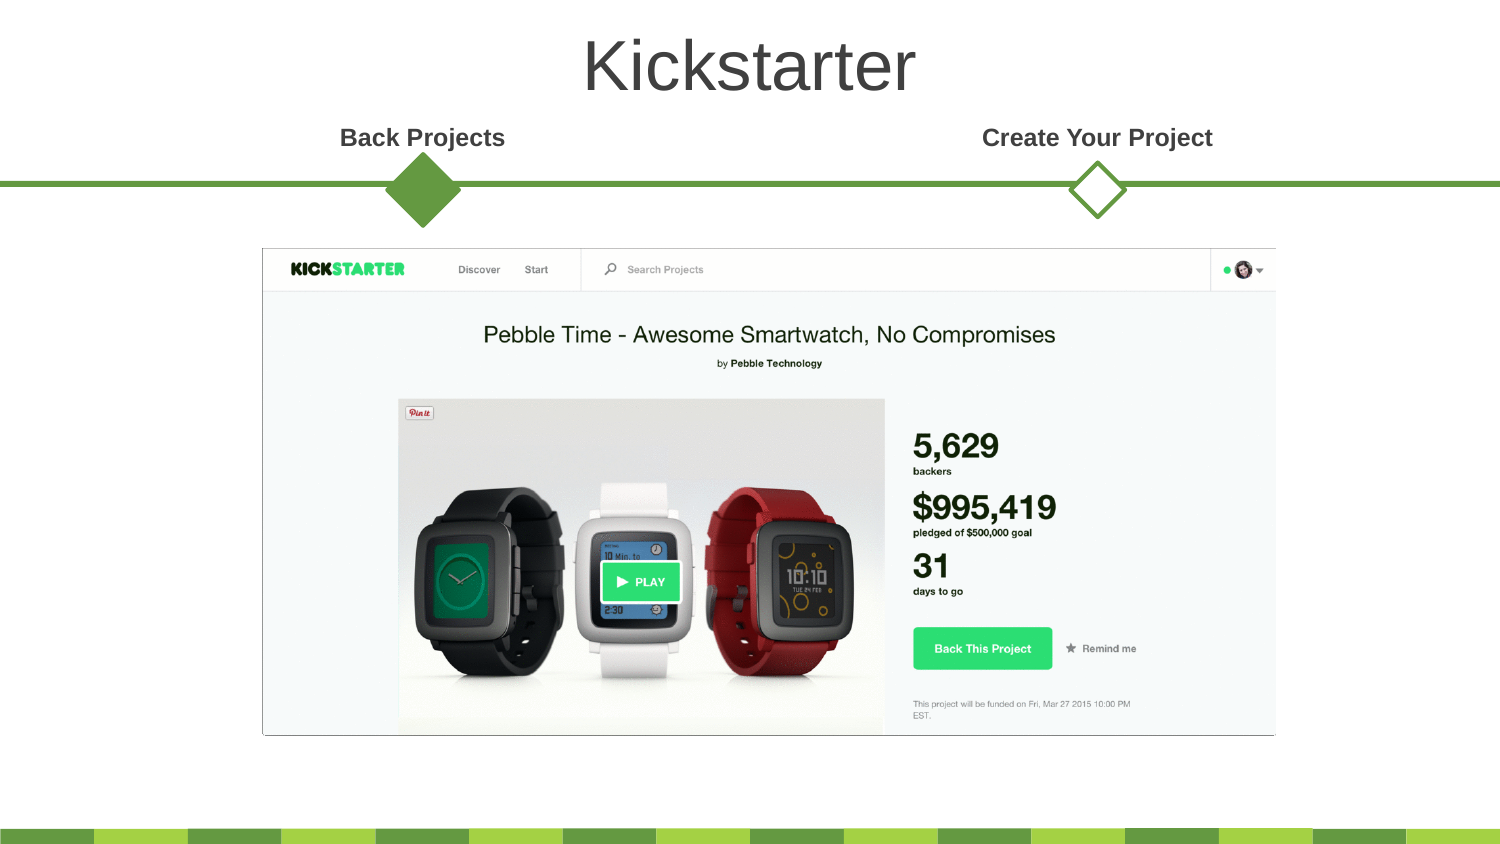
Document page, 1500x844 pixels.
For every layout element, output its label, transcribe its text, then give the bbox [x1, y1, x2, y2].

text_box [1070, 162, 1126, 218]
text_box [450, 180, 1079, 187]
list Kickstarter [0, 19, 1500, 116]
text_box Create Your Project [969, 114, 1227, 160]
text_box [387, 160, 459, 226]
text_box [1117, 180, 1500, 187]
text_box [0, 180, 396, 187]
picture [261, 247, 1276, 736]
text_box Back Projects [294, 114, 552, 160]
